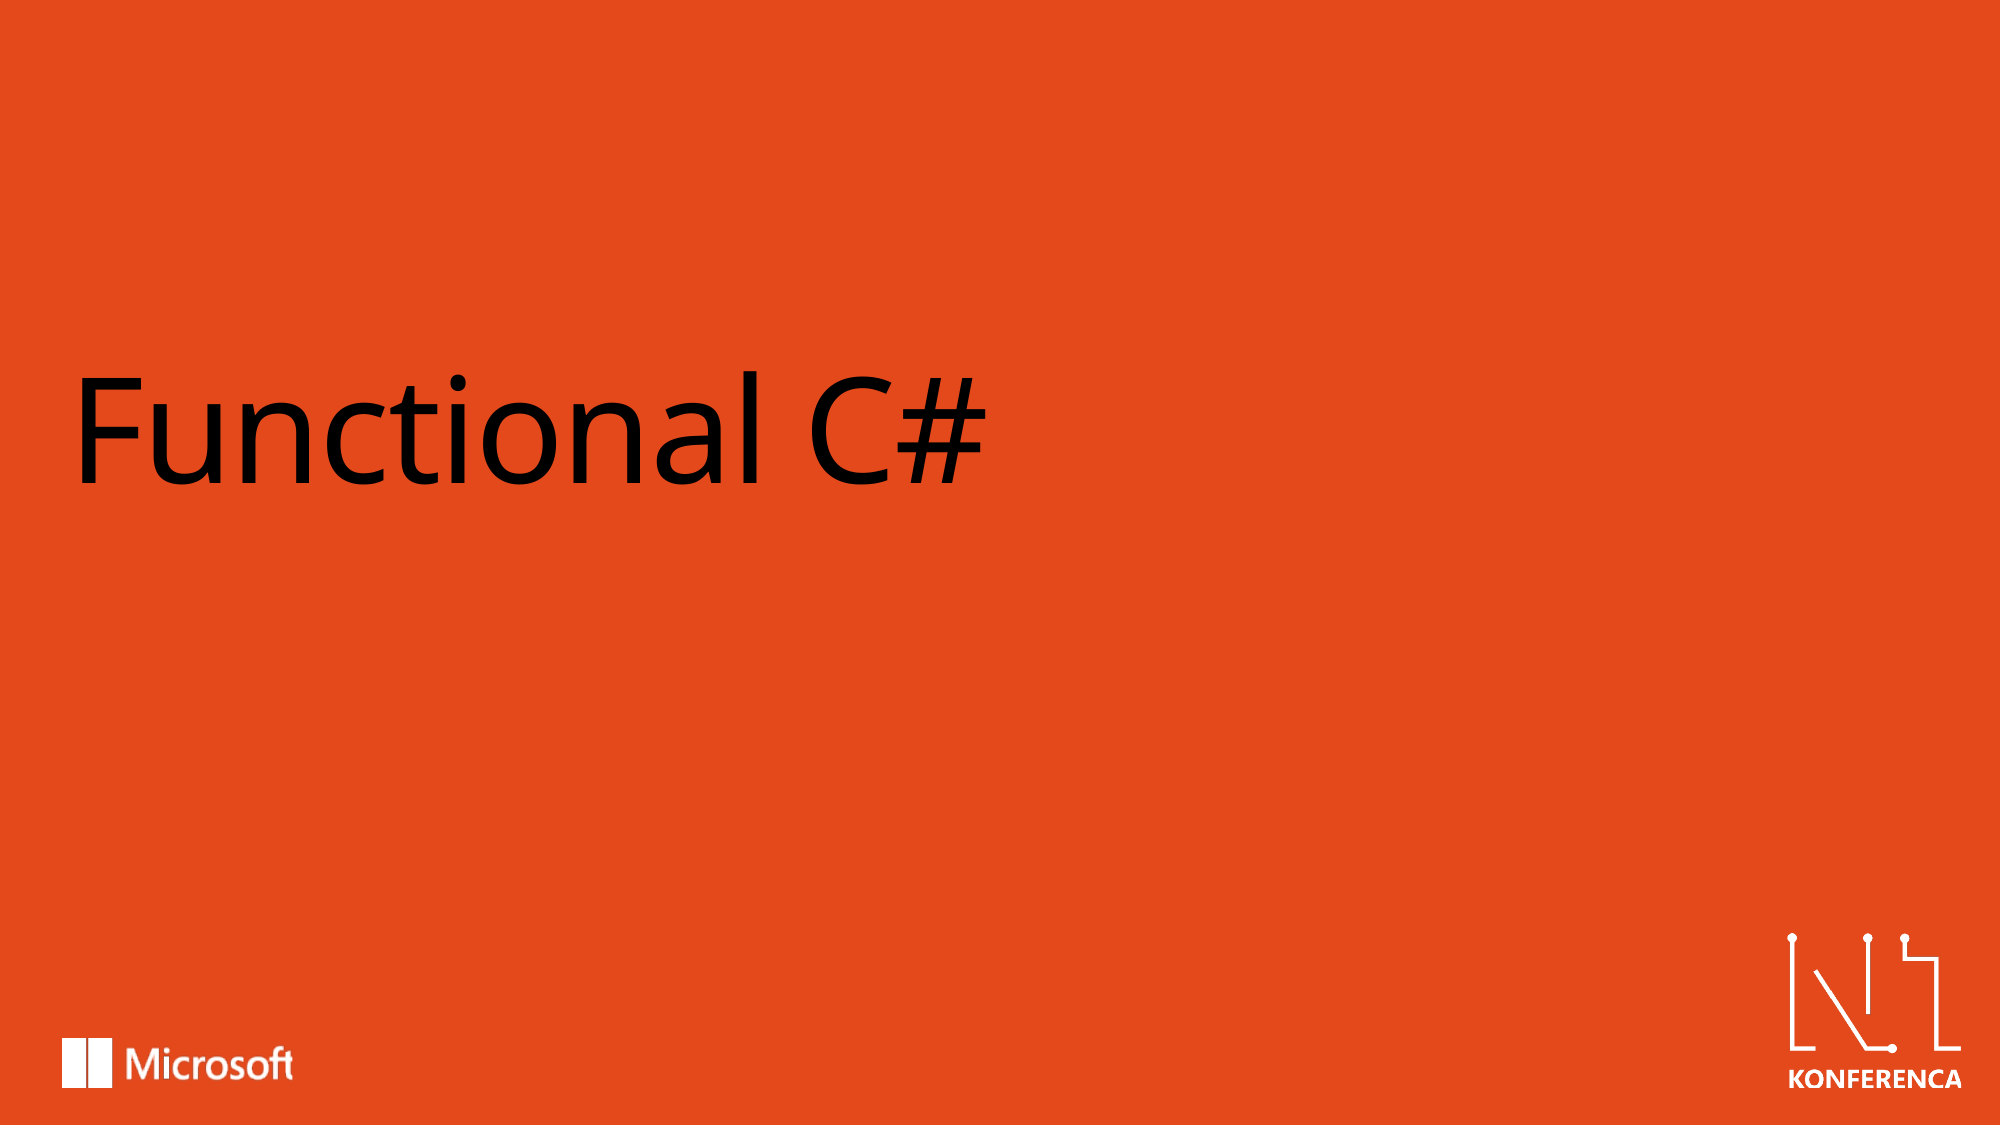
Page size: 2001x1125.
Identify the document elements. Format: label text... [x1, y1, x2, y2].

title Functional C# [44, 341, 1956, 532]
